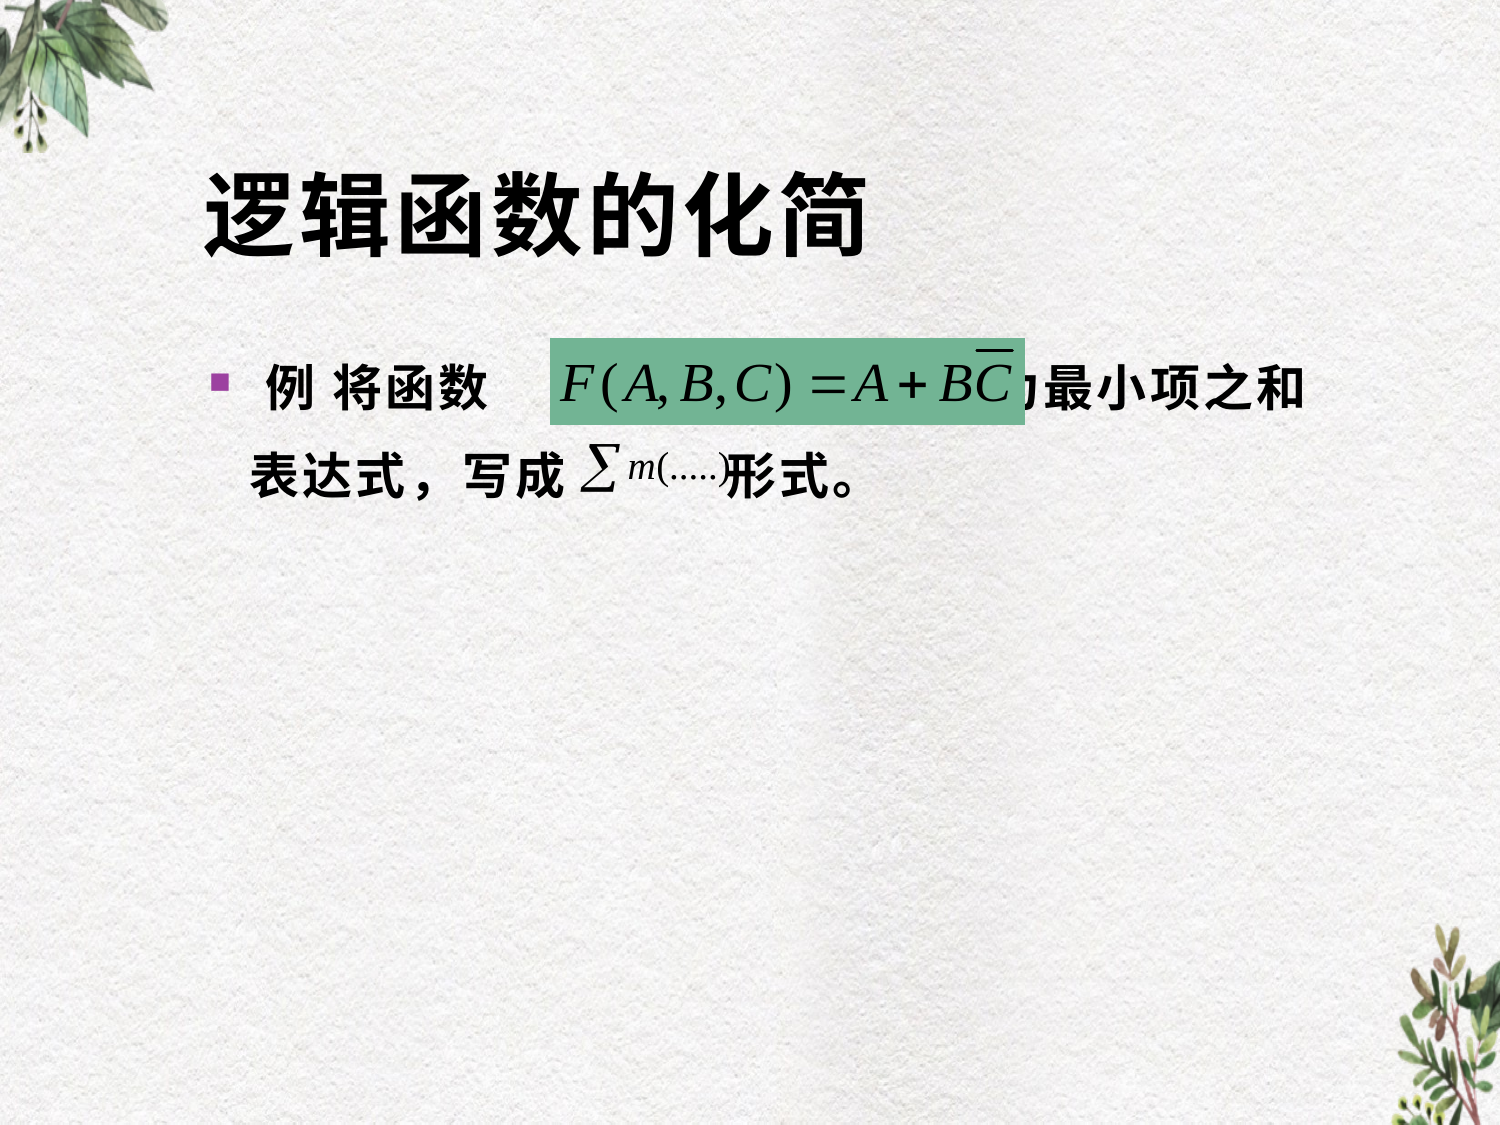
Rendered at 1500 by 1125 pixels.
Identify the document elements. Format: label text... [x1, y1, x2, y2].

title 逻辑函数的化简 [188, 35, 1468, 275]
picture [0, 0, 1500, 1125]
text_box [549, 337, 1025, 425]
list 例 将函数 化为最小项之和 表达式，写成 形式。 [193, 331, 1469, 1006]
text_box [574, 437, 738, 503]
